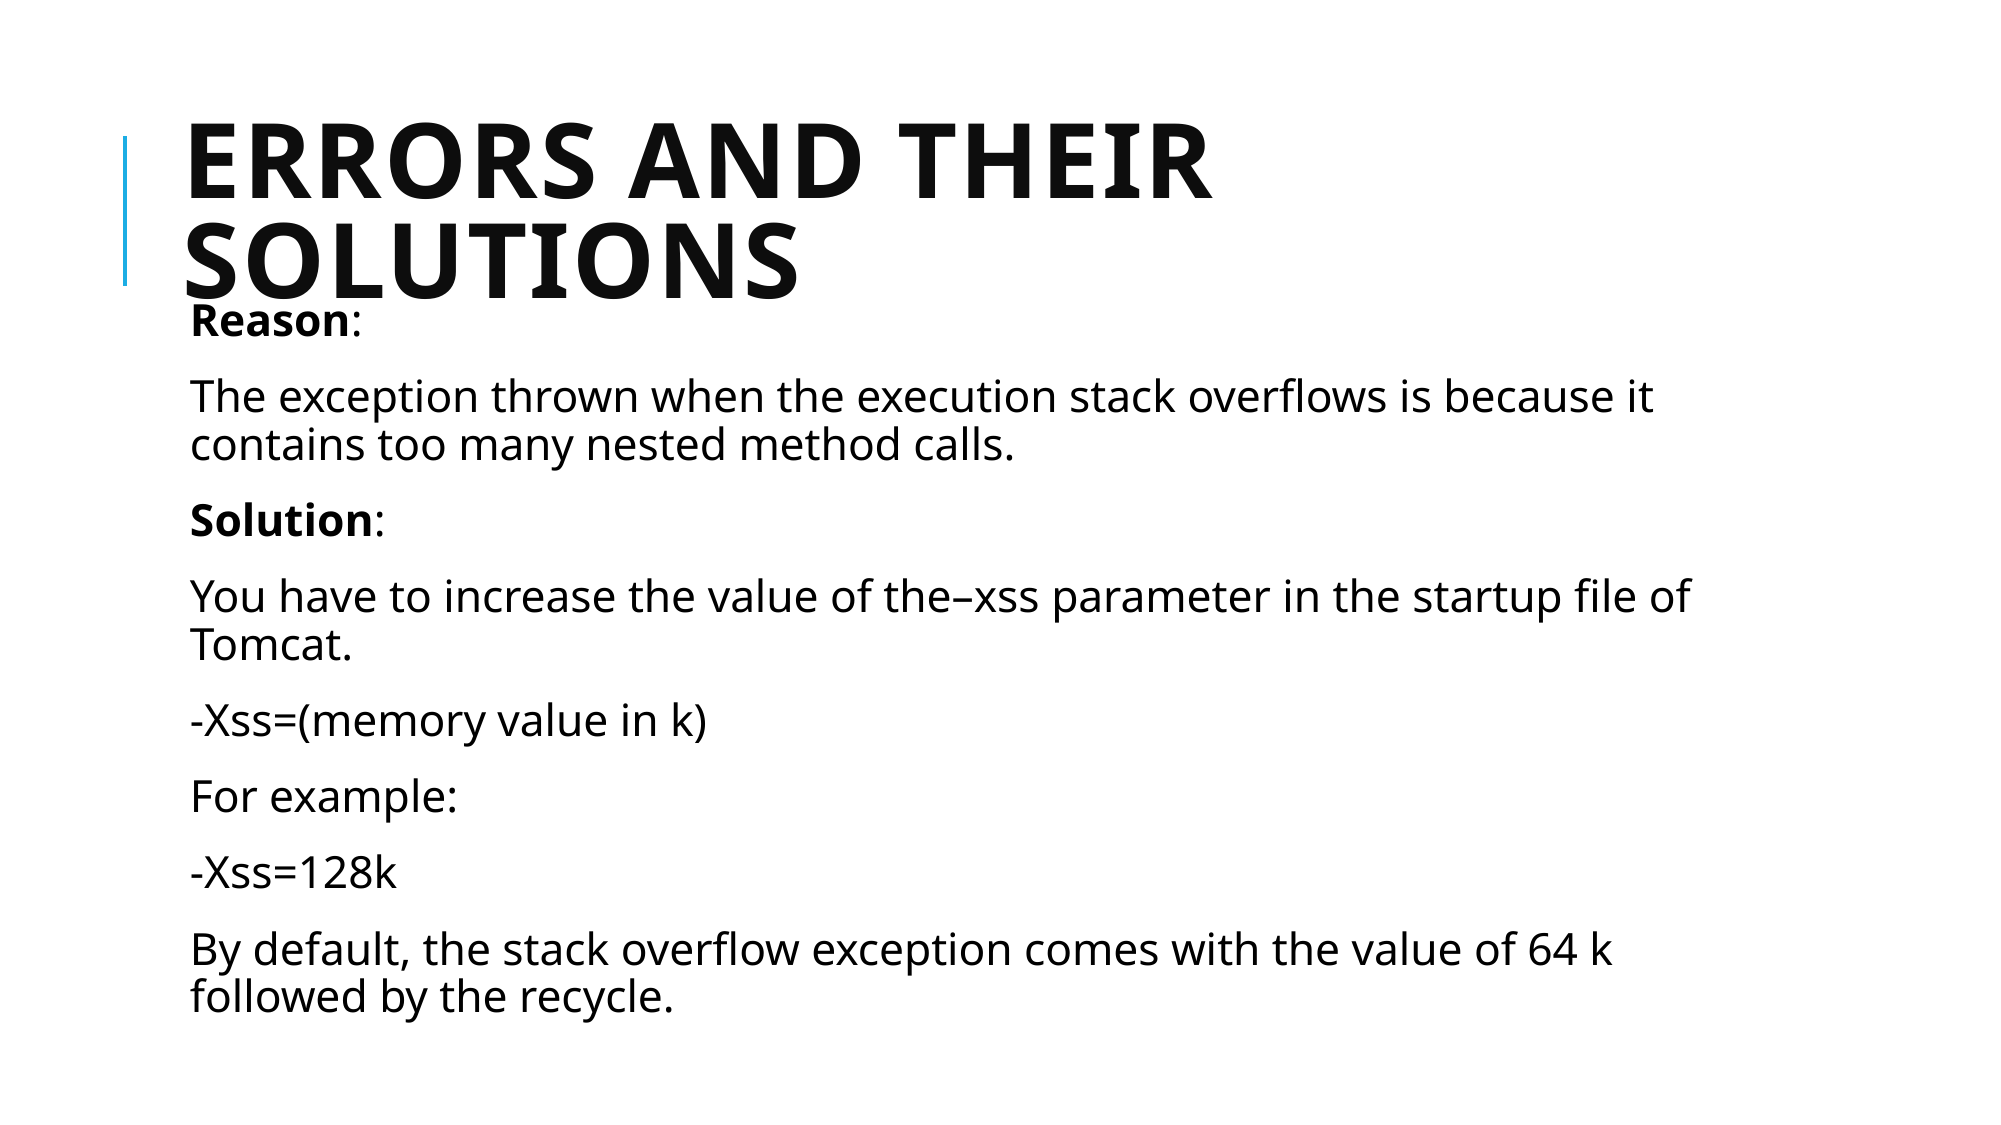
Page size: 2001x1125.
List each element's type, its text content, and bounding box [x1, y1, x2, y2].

list Reason: The exception thrown when the execution stack overflows is because it contains too many nested method calls. Solution: You have to increase the value of the–xss parameter in the startup file of Tomcat. -Xss=(memory value in k) For example: -Xss=128k By default, the stack overflow exception comes with the value of 64 k followed by the recycle. [168, 291, 1763, 1035]
title Errors and their solutions [168, 96, 1763, 291]
